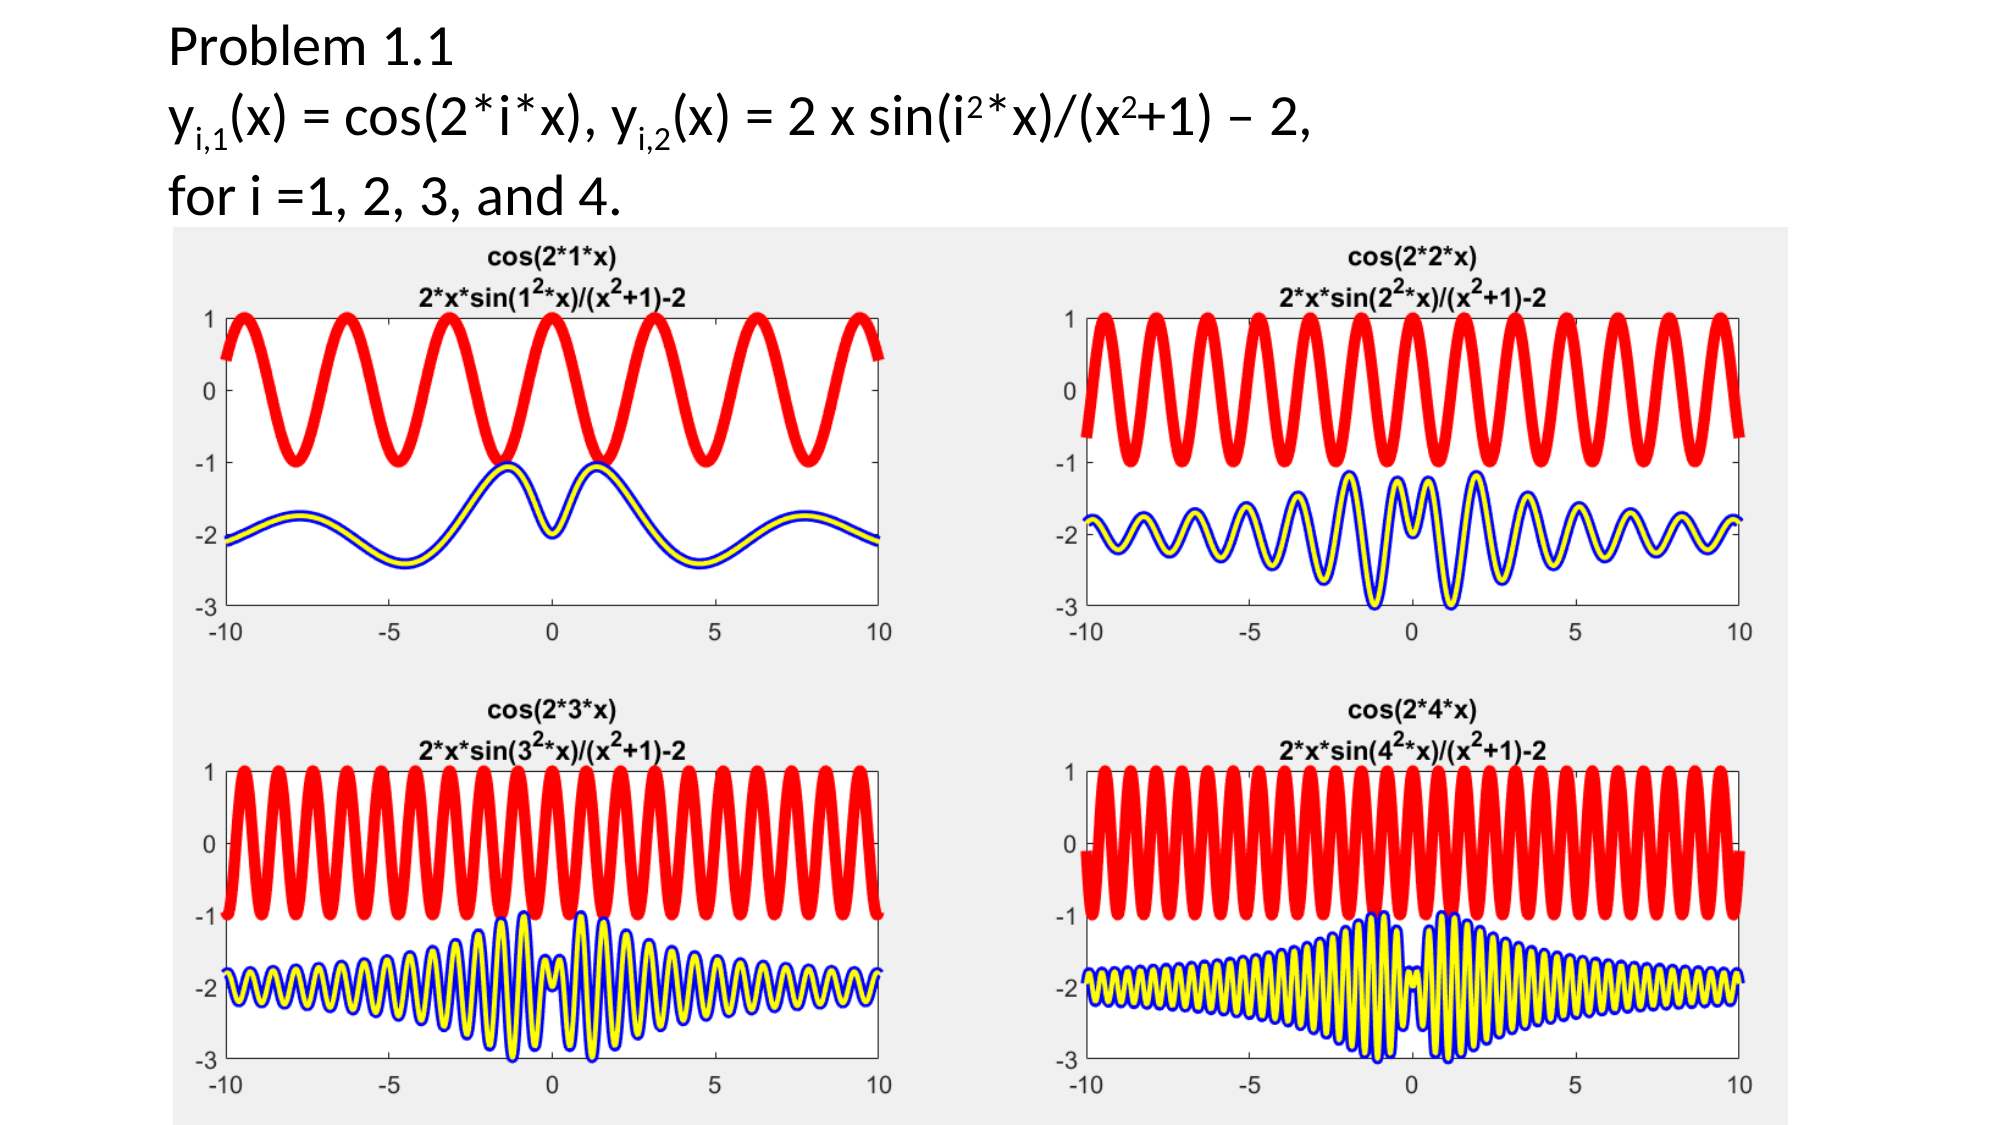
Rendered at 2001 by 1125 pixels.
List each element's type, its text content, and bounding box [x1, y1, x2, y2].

picture [172, 227, 1788, 1125]
text_box Problem 1.1 yi,1(x) = cos(2*i*x), yi,2(x) = 2 x sin(i2*x)/(x2+1) – 2, for i =1, 2, 3, and 4. [154, 0, 1773, 235]
